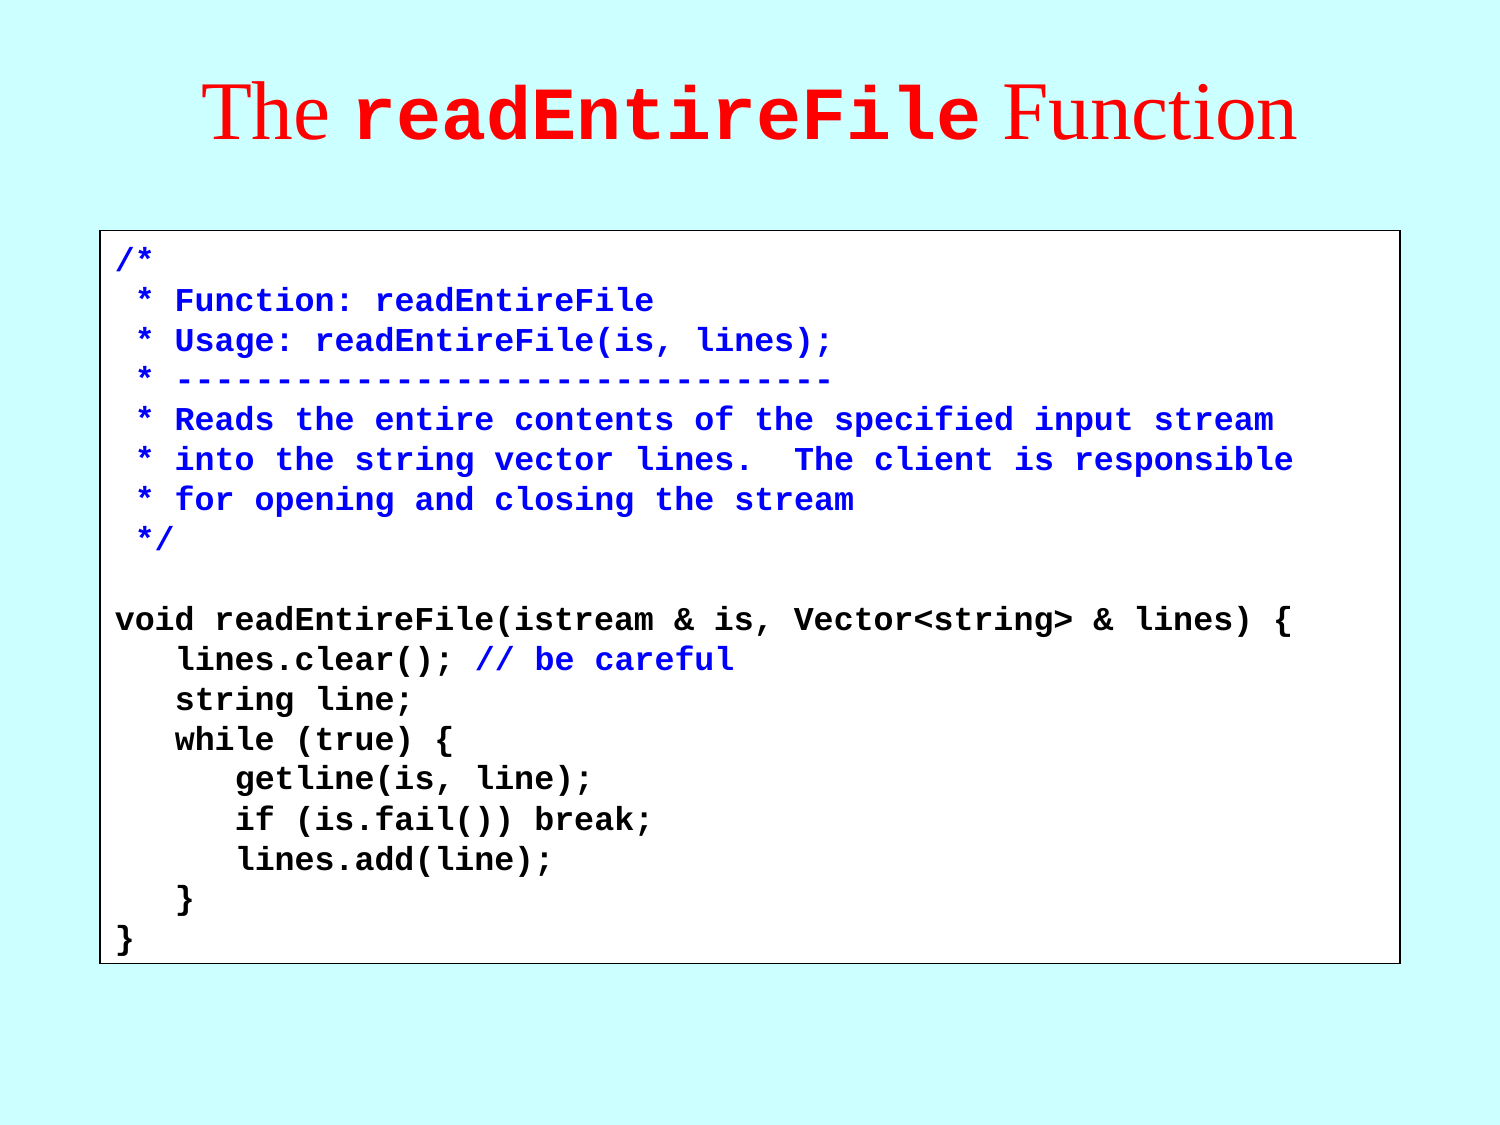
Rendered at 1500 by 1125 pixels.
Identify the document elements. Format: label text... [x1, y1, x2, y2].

text_box /* * Function: readEntireFile * Usage: readEntireFile(is, lines); * --------------------------------- * Reads the entire contents of the specified input stream * into the string vector lines. The client is responsible * for opening and closing the stream */ void readEntireFile(istream & is, Vector<string> & lines) { lines.clear(); // be careful string line; while (true) { getline(is, line); if (is.fail()) break; lines.add(line); } } [99, 230, 1400, 964]
title The readEntireFile Function [0, 12, 1500, 201]
